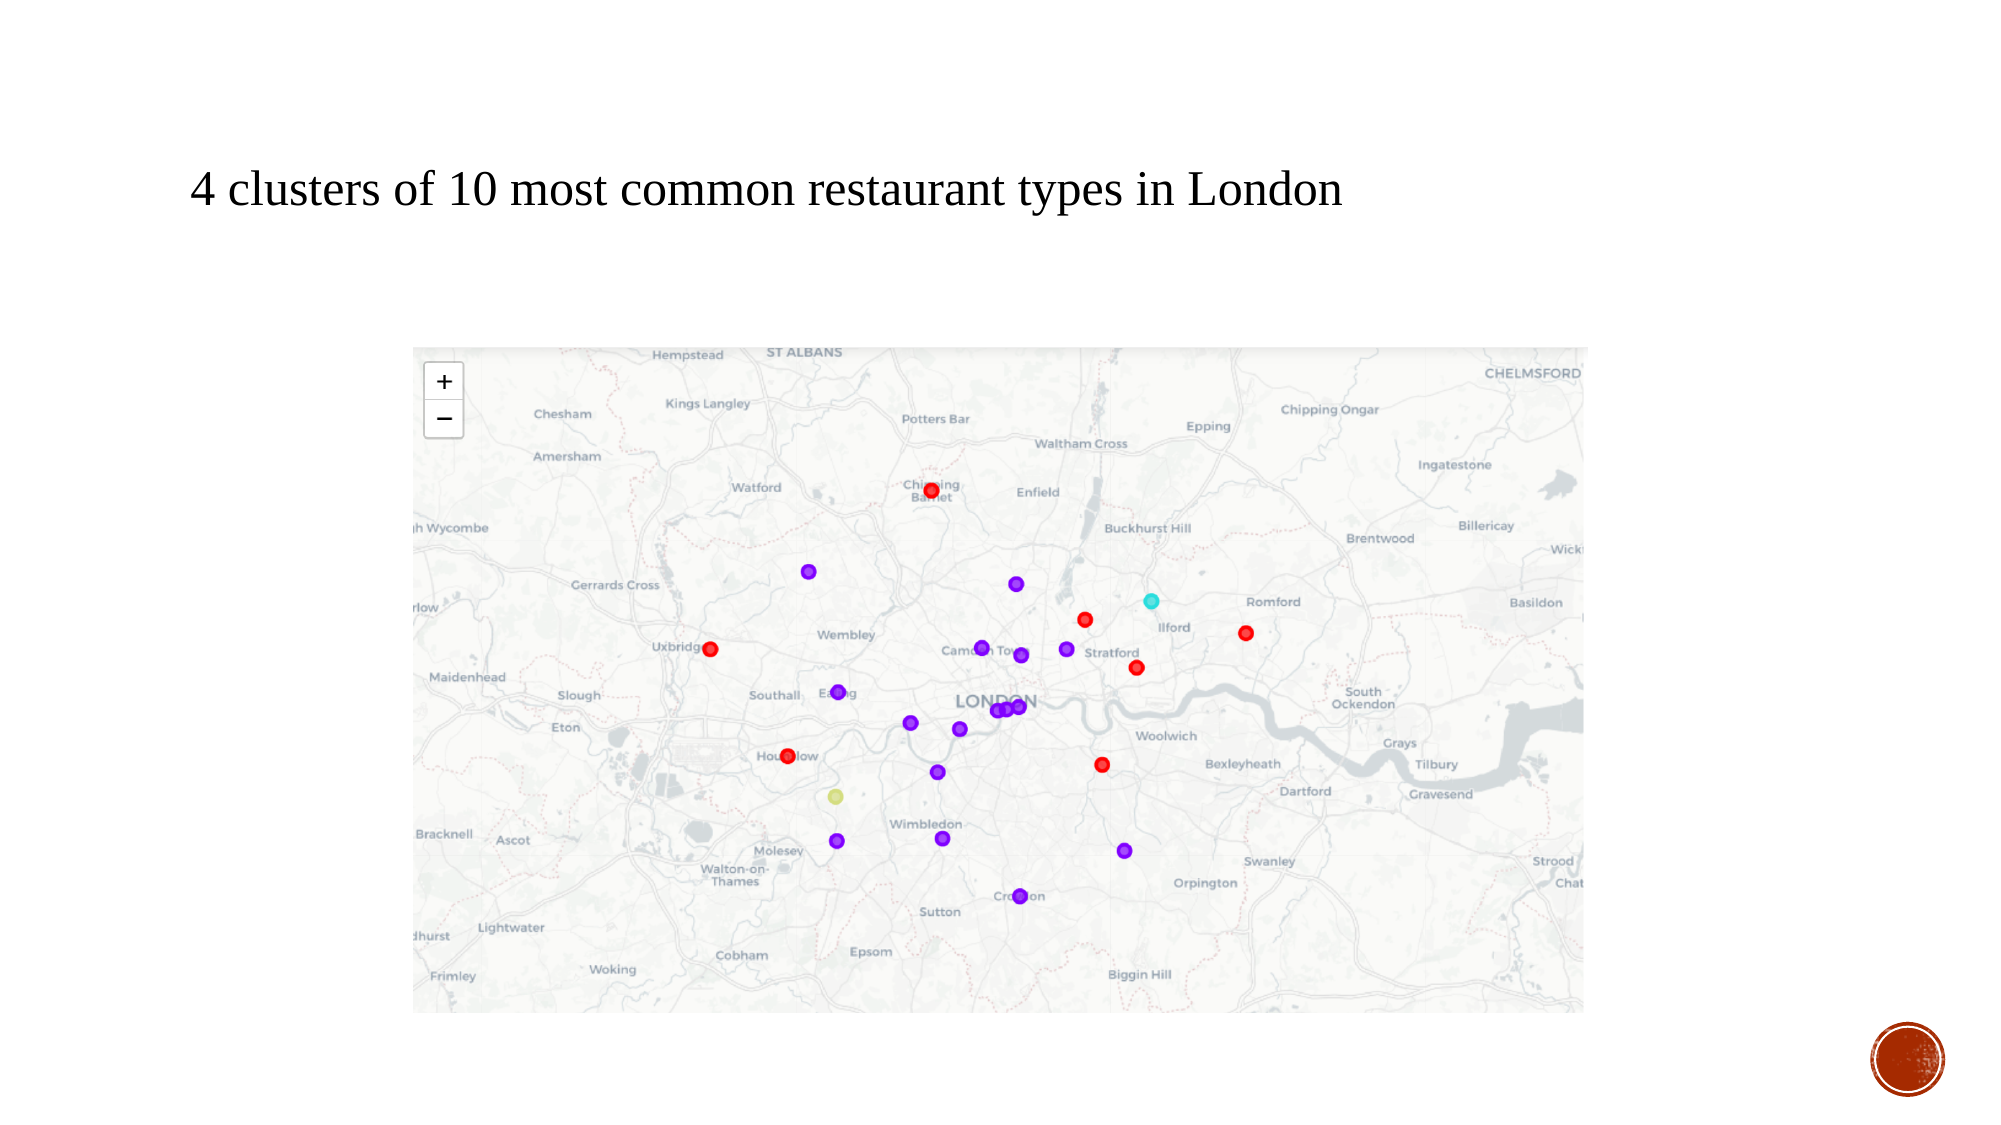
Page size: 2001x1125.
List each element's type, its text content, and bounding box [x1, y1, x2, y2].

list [416, 350, 1586, 1011]
title 4 clusters of 10 most common restaurant types in London [175, 79, 1826, 344]
